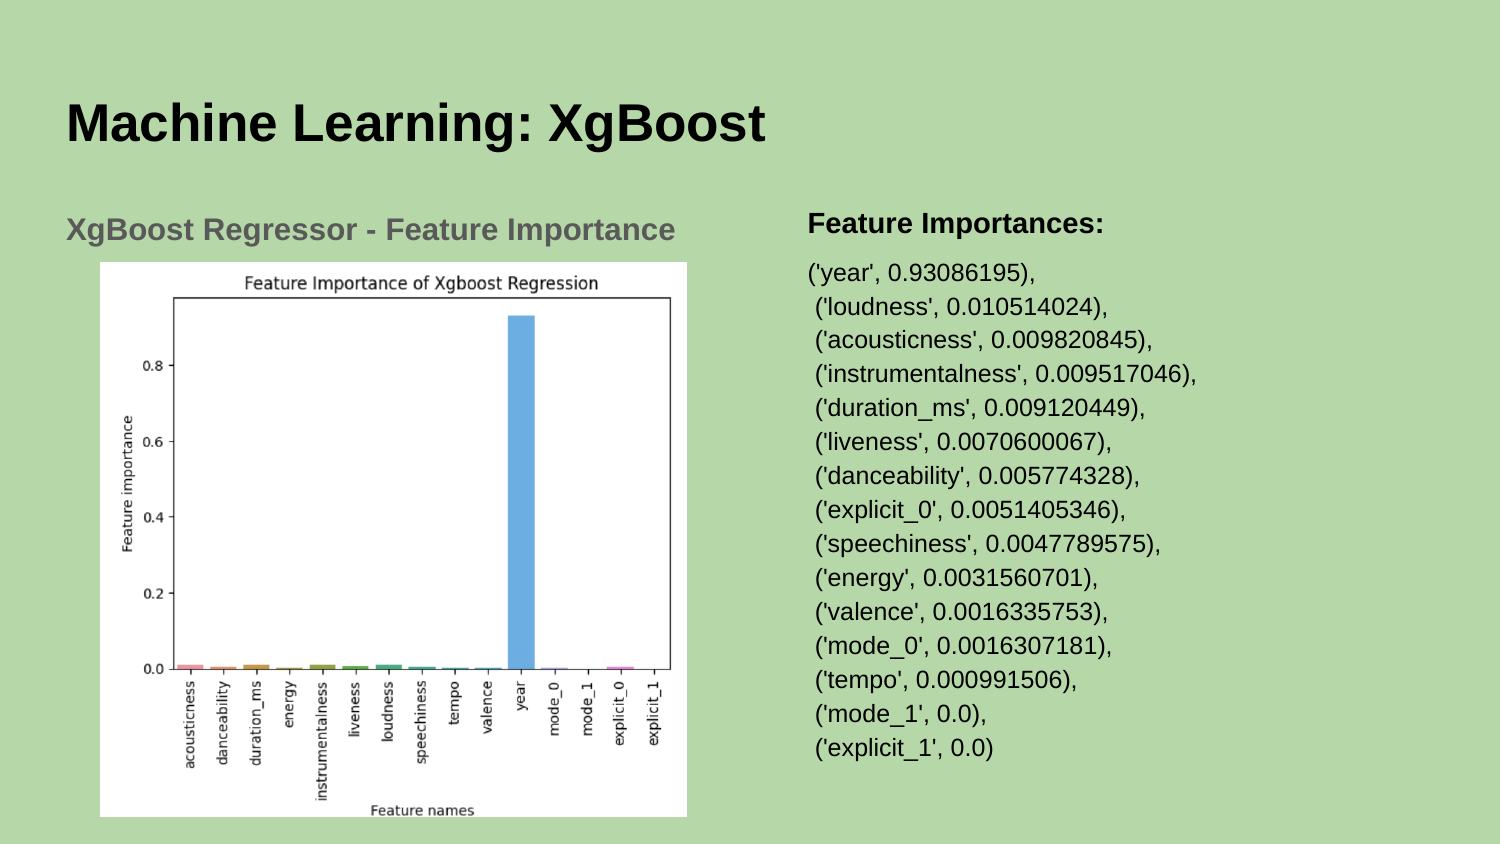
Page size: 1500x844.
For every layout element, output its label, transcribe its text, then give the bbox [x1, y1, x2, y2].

list Feature Importances: ('year', 0.93086195), ('loudness', 0.010514024), ('acousticness', 0.009820845), ('instrumentalness', 0.009517046), ('duration_ms', 0.009120449), ('liveness', 0.0070600067), ('danceability', 0.005774328), ('explicit_0', 0.0051405346), ('speechiness', 0.0047789575), ('energy', 0.0031560701), ('valence', 0.0016335753), ('mode_0', 0.0016307181), ('tempo', 0.000991506), ('mode_1', 0.0), ('explicit_1', 0.0) [792, 189, 1449, 750]
picture [100, 261, 688, 817]
title Machine Learning: XgBoost [51, 72, 1449, 167]
list XgBoost Regressor - Feature Importance [51, 189, 708, 750]
